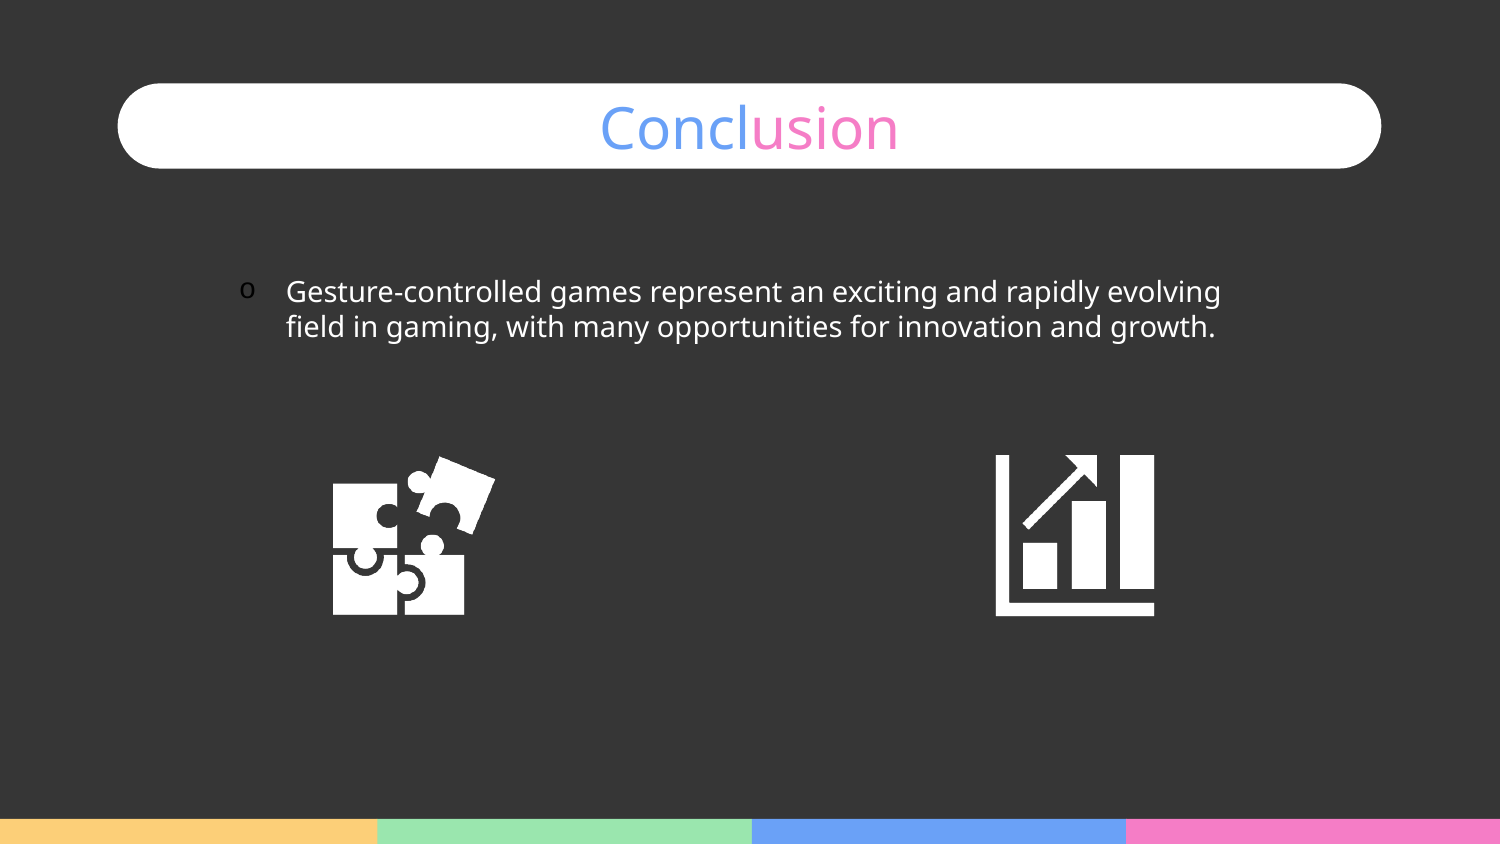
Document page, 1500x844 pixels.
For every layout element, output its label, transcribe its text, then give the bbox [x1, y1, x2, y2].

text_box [209, 197, 1287, 756]
picture [962, 425, 1184, 646]
title Conclusion [118, 88, 1382, 164]
picture [302, 425, 524, 647]
